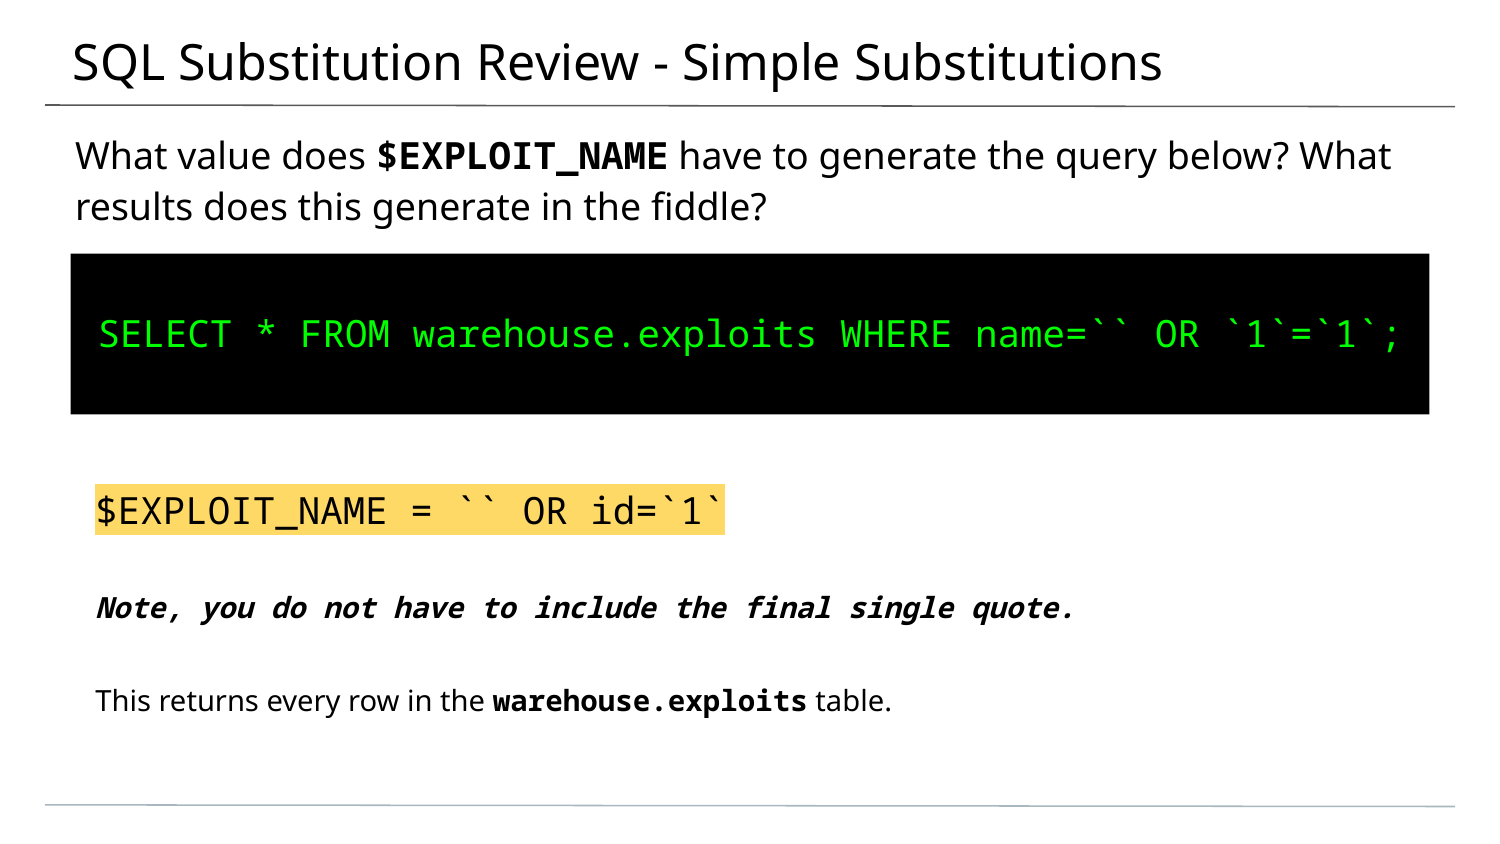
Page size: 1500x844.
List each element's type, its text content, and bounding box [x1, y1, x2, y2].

text_box $EXPLOIT_NAME = `` OR id=`1` Note, you do not have to include the final single quote. This returns every row in the warehouse.exploits table. [80, 465, 1430, 789]
subtitle What value does $EXPLOIT_NAME have to generate the query below? What results does this generate in the fiddle? [0, 110, 1500, 171]
title SQL Substitution Review - Simple Substitutions [0, 0, 1500, 88]
subtitle SELECT * FROM warehouse.exploits WHERE name=`` OR `1`=`1`; [70, 253, 1430, 415]
